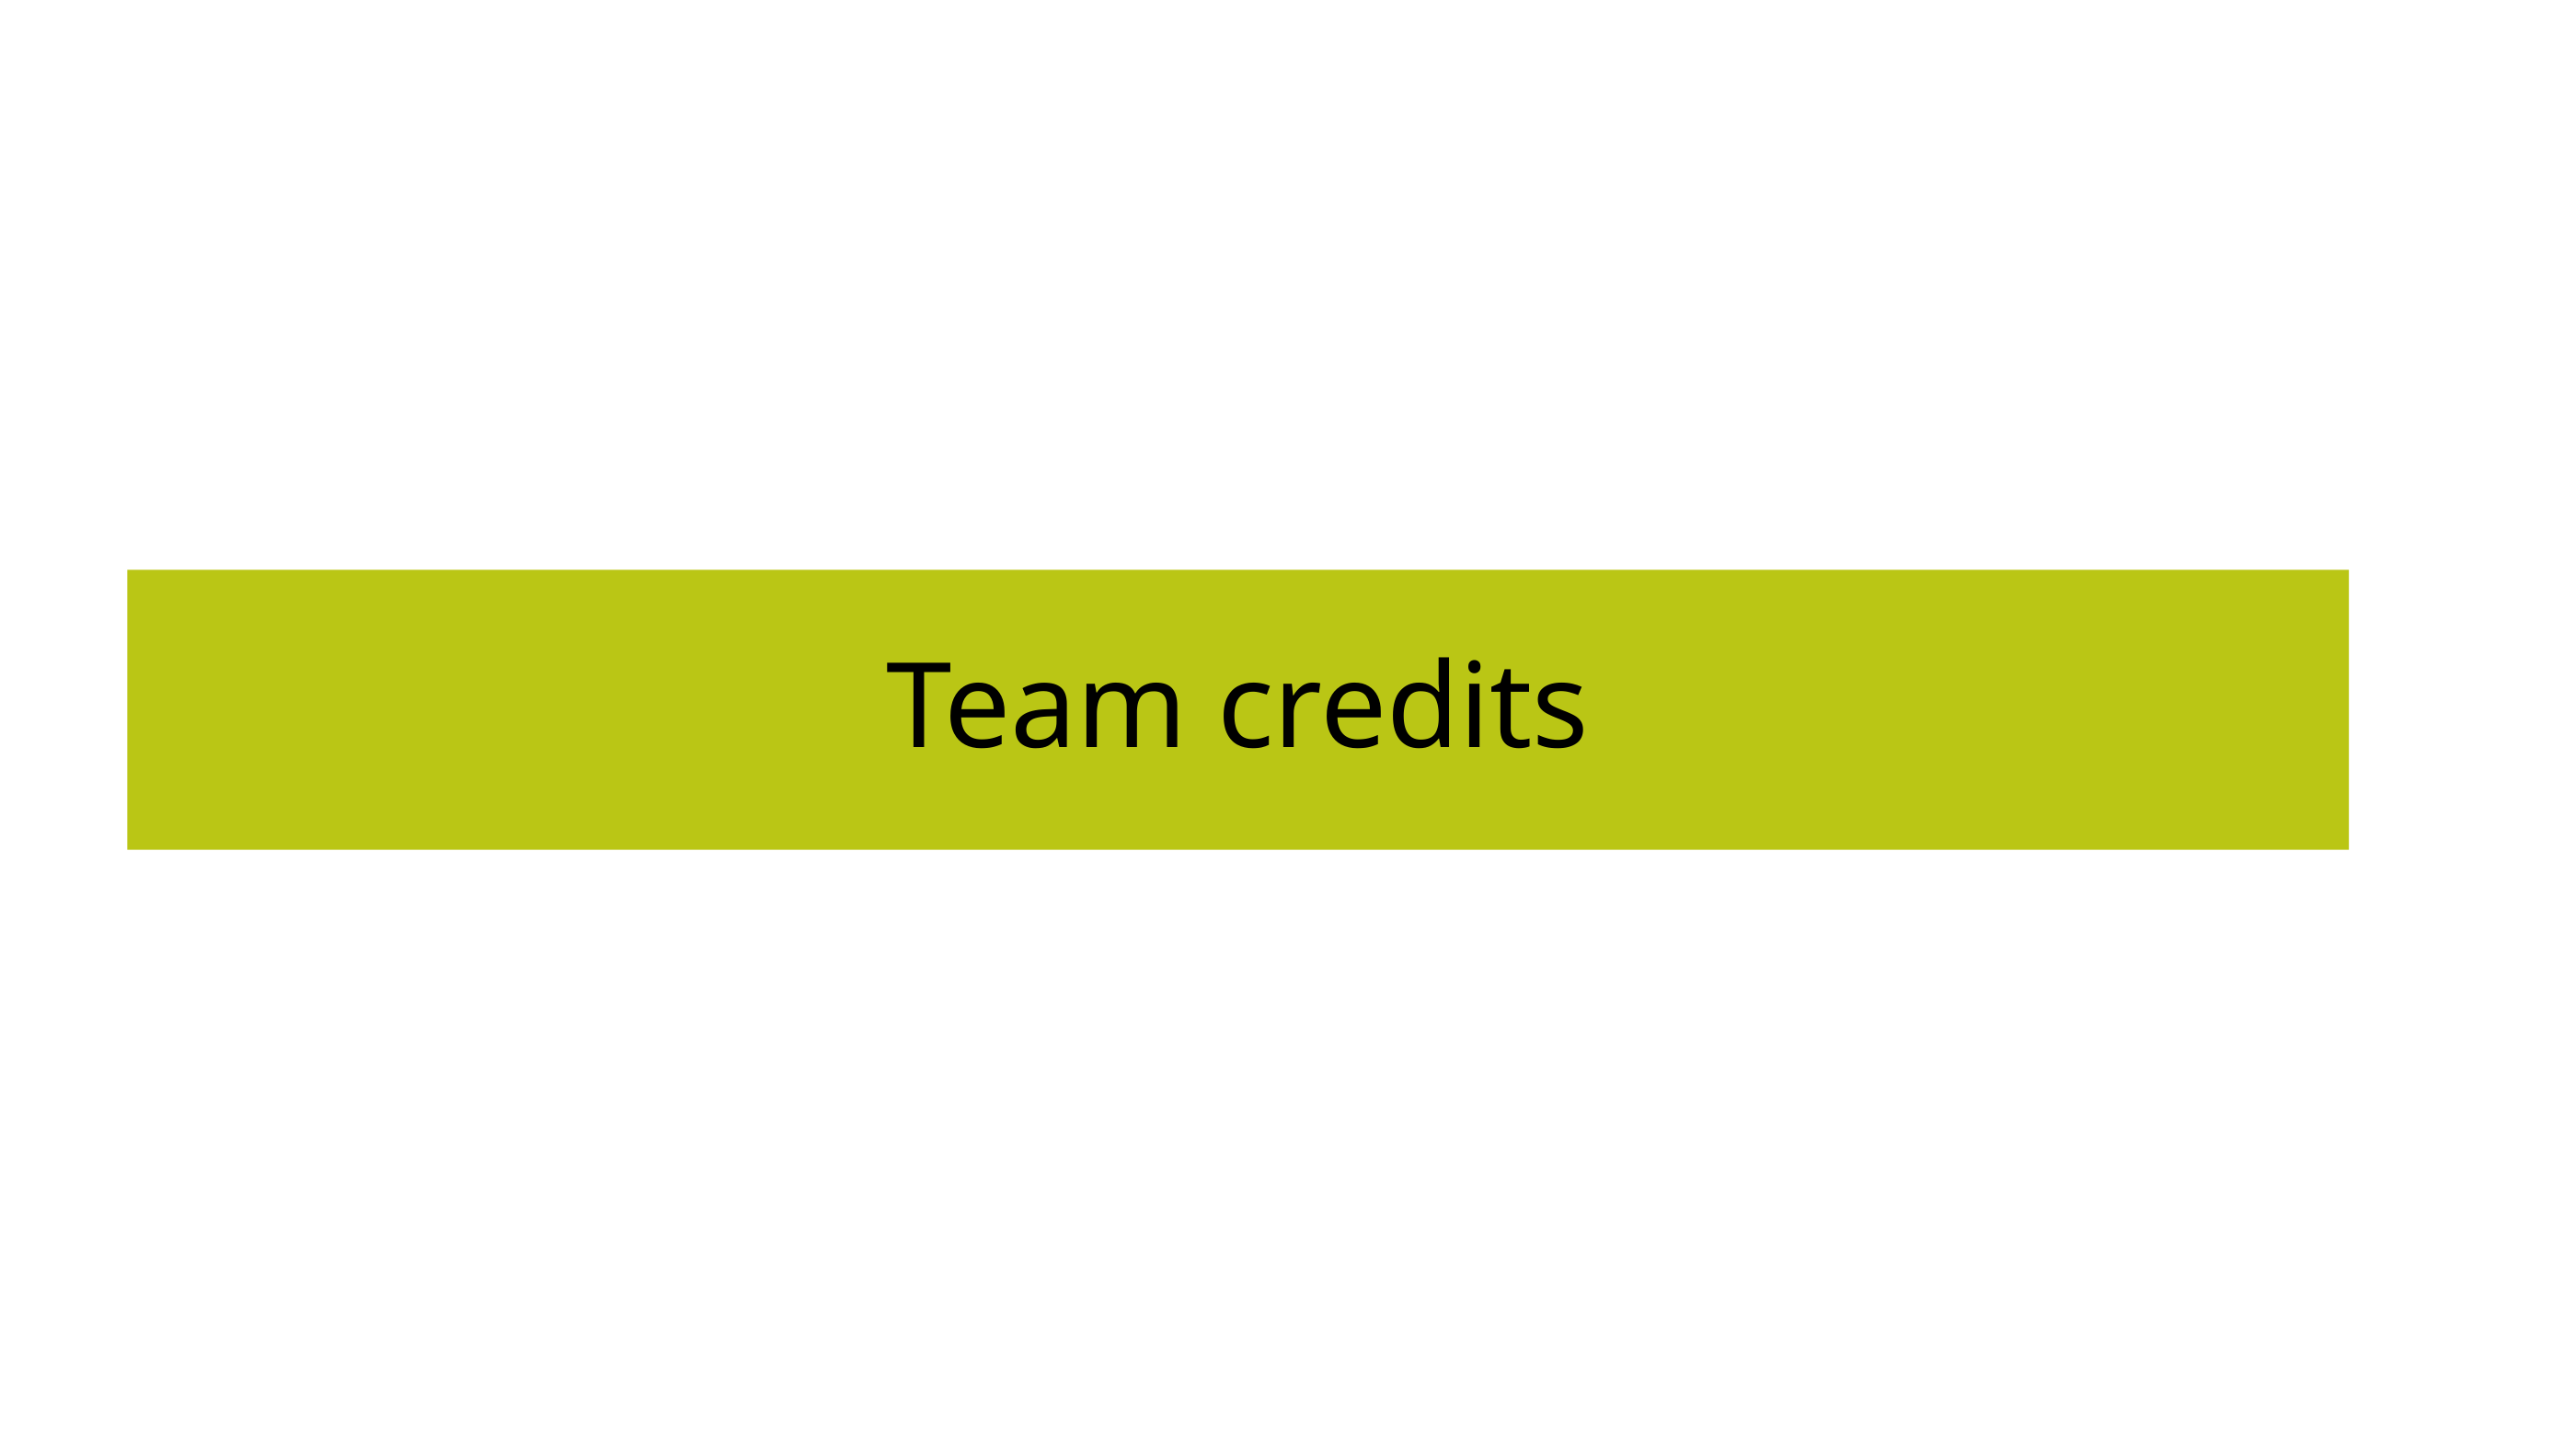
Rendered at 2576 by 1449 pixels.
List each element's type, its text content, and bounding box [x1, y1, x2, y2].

title Team credits [127, 569, 2350, 850]
